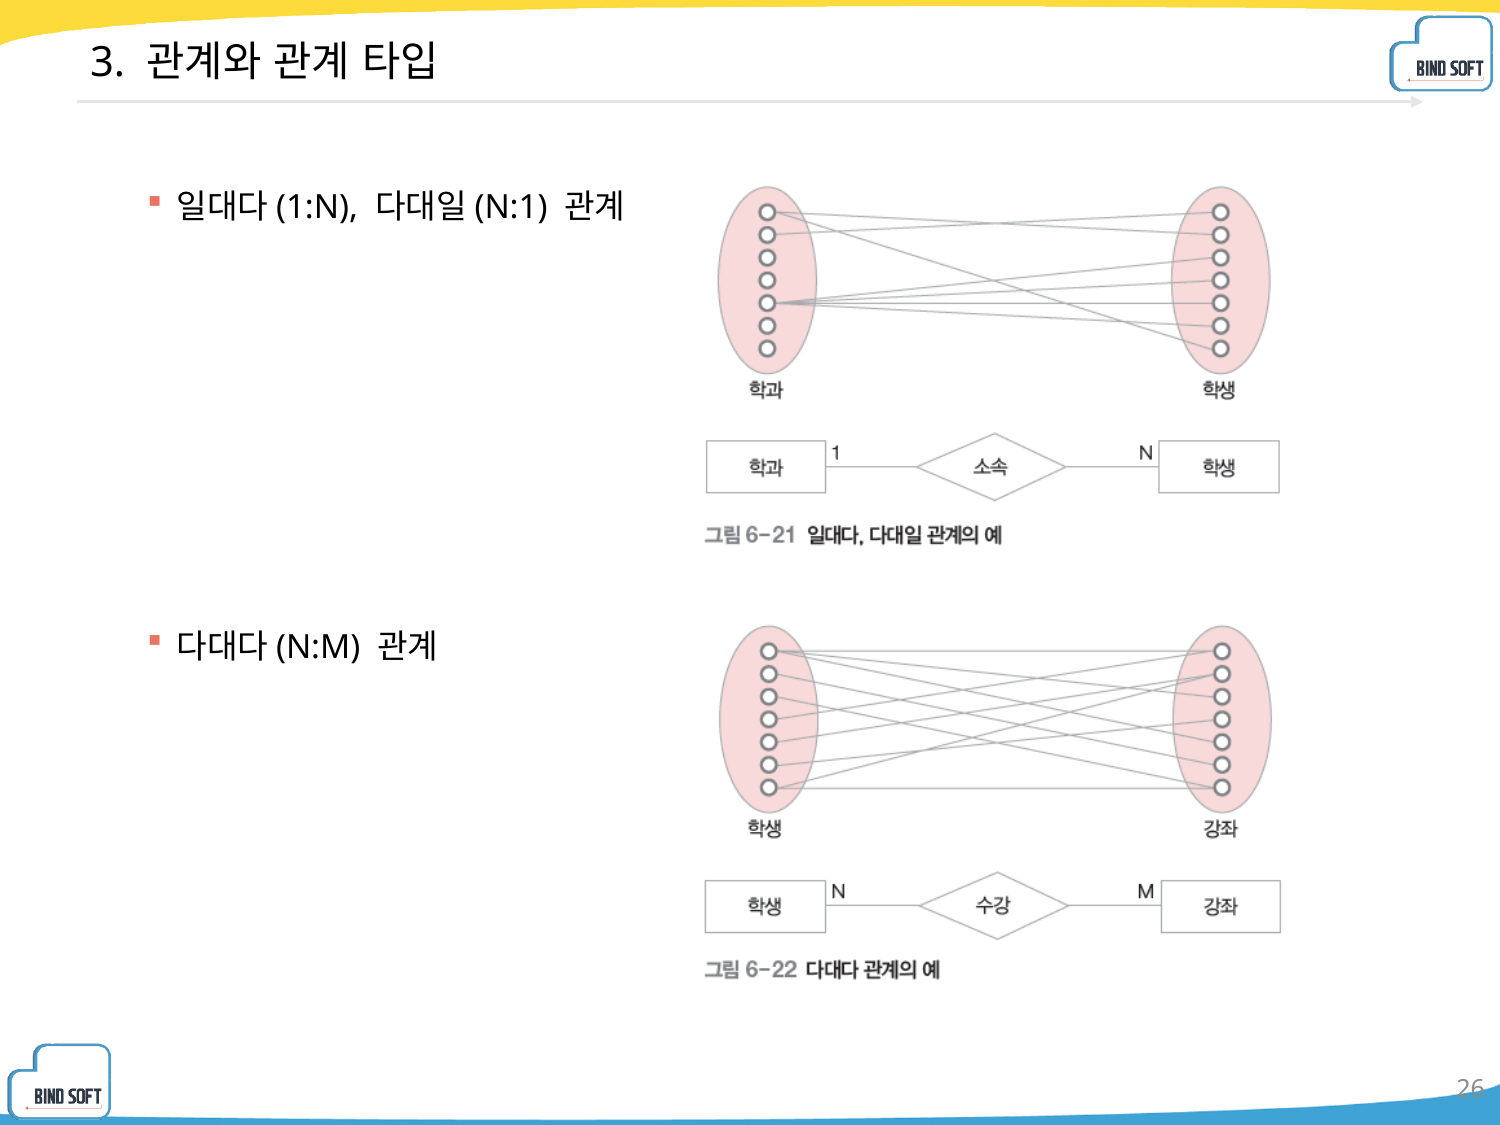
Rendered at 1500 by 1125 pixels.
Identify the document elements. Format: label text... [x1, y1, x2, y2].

text_box 일대다(1:N), 다대일(N:1) 관계 다대다(N:M) 관계 [88, 177, 1412, 672]
picture [701, 177, 1290, 548]
title 3. 관계와 관계 타입 [75, 11, 1425, 108]
picture [700, 621, 1286, 980]
picture [0, 0, 1500, 96]
picture [0, 1003, 1500, 1125]
slide_number 26 [1149, 1068, 1500, 1111]
